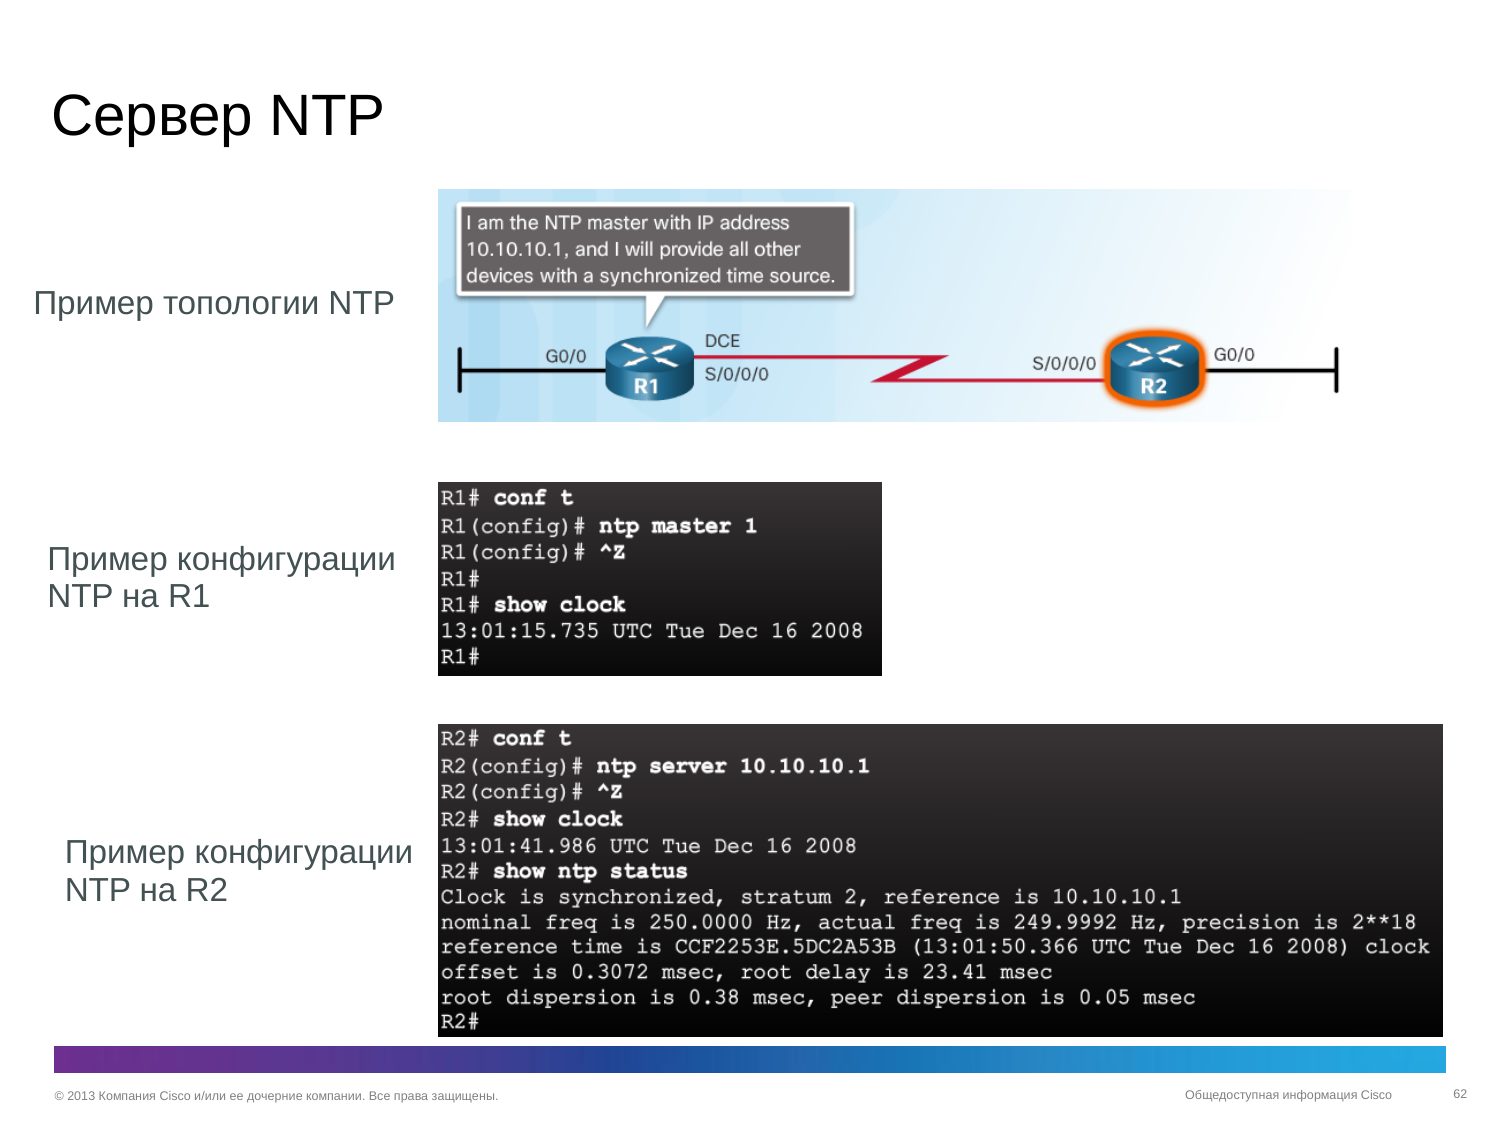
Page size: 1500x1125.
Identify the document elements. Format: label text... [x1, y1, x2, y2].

picture [438, 189, 1352, 422]
picture [438, 724, 1443, 1037]
title Сервер NTP [37, 17, 1489, 155]
text_box Пример конфигурации NTP на R1 [32, 532, 433, 626]
text_box Пример конфигурации NTP на R2 [50, 825, 433, 936]
picture [54, 1046, 1446, 1073]
picture [438, 482, 882, 676]
text_box Пример топологии NTP [18, 276, 433, 335]
